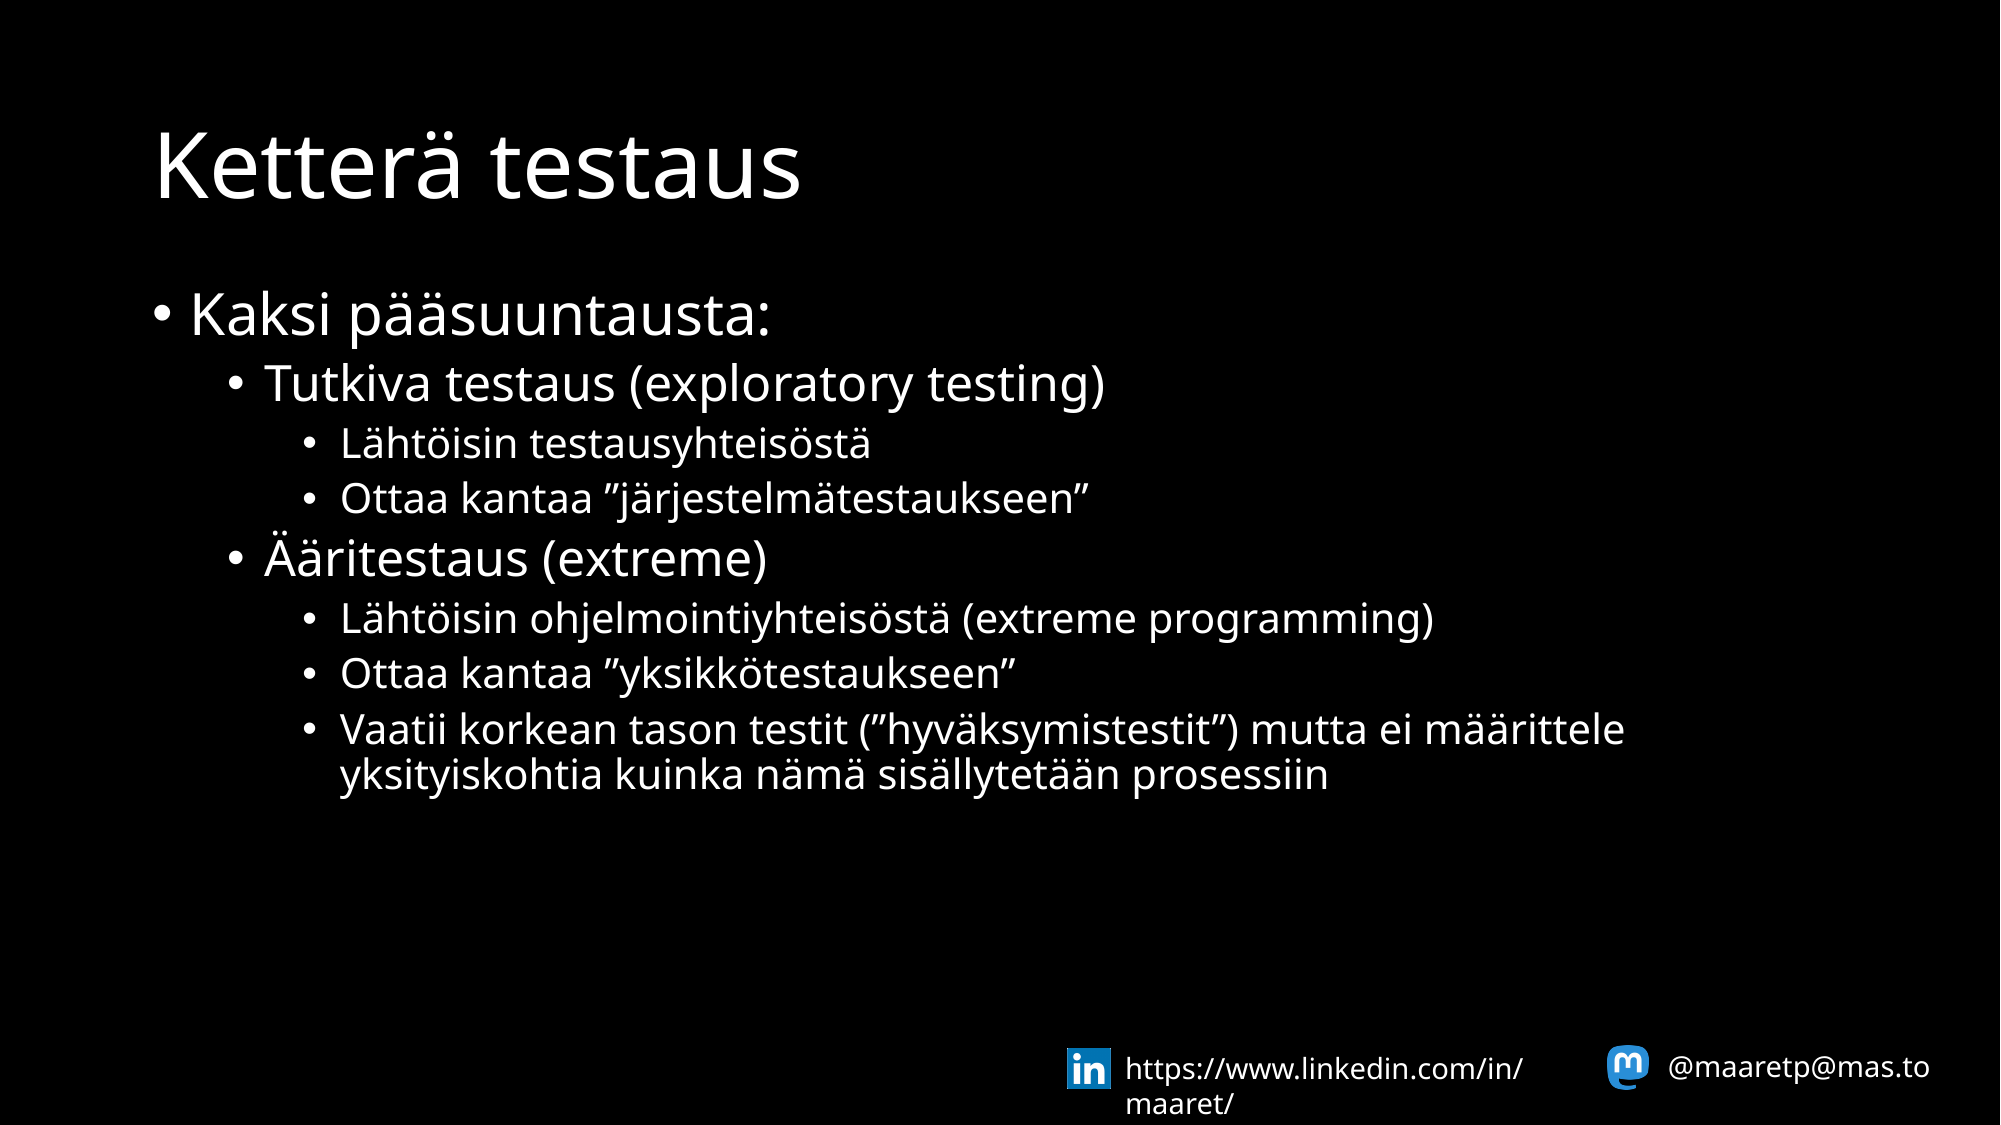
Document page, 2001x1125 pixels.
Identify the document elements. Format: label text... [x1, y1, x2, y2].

picture [1607, 1045, 1649, 1090]
list Kaksi pääsuuntausta: Tutkiva testaus (exploratory testing) Lähtöisin testausyhteisöstä Ottaa kantaa ”järjestelmätestaukseen” Ääritestaus (extreme) Lähtöisin ohjelmointiyhteisöstä (extreme programming) Ottaa kantaa ”yksikkötestaukseen” Vaatii korkean tason testit (”hyväksymistestit”) mutta ei määrittele yksityiskohtia kuinka nämä sisällytetään prosessiin [137, 277, 1863, 992]
title Ketterä testaus [137, 59, 1863, 277]
picture [1067, 1048, 1111, 1089]
